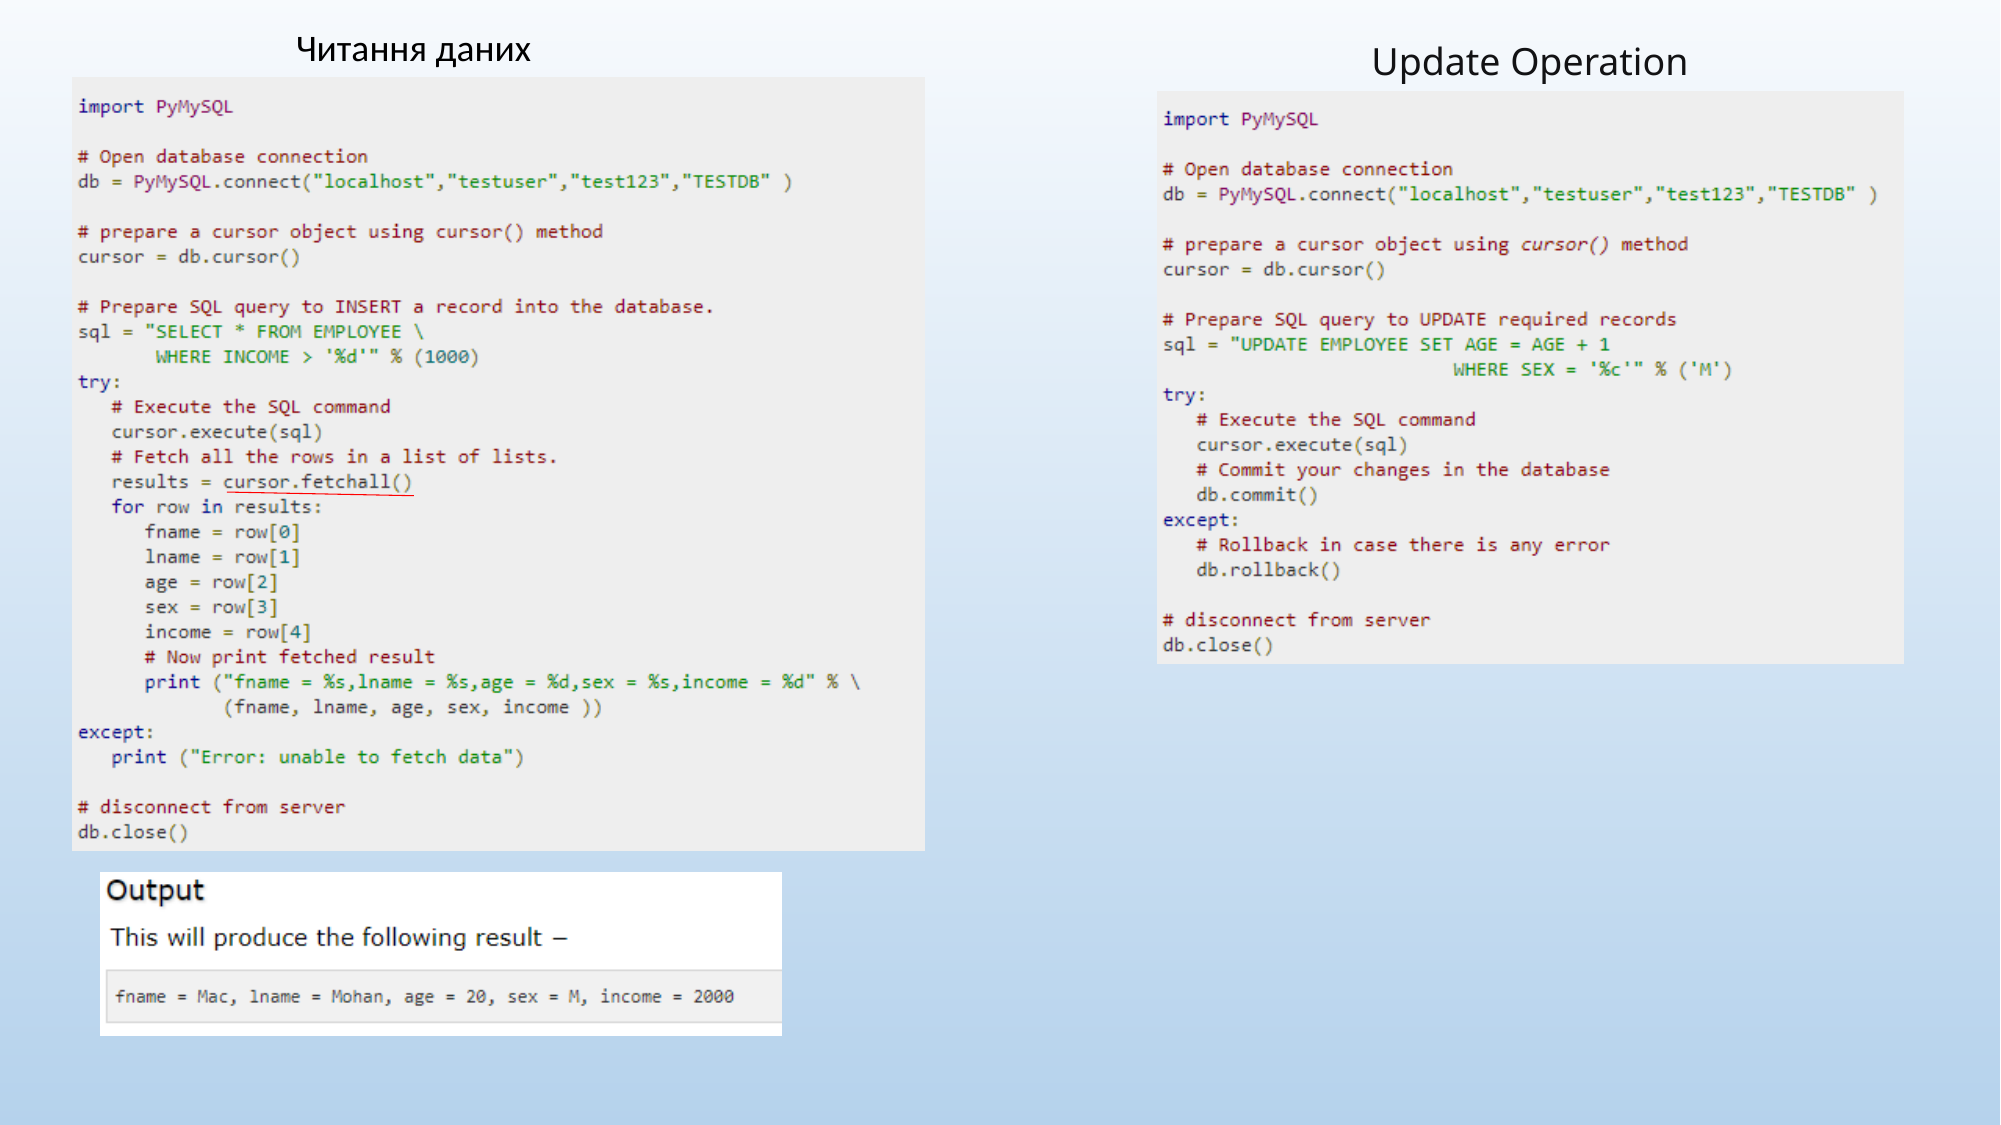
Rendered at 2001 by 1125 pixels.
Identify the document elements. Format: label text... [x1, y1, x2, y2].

picture [1157, 91, 1904, 664]
picture [72, 77, 925, 851]
picture [100, 872, 782, 1036]
text_box Читання даних [281, 16, 547, 77]
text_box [226, 491, 414, 496]
text_box Update Operation [1356, 30, 1704, 91]
